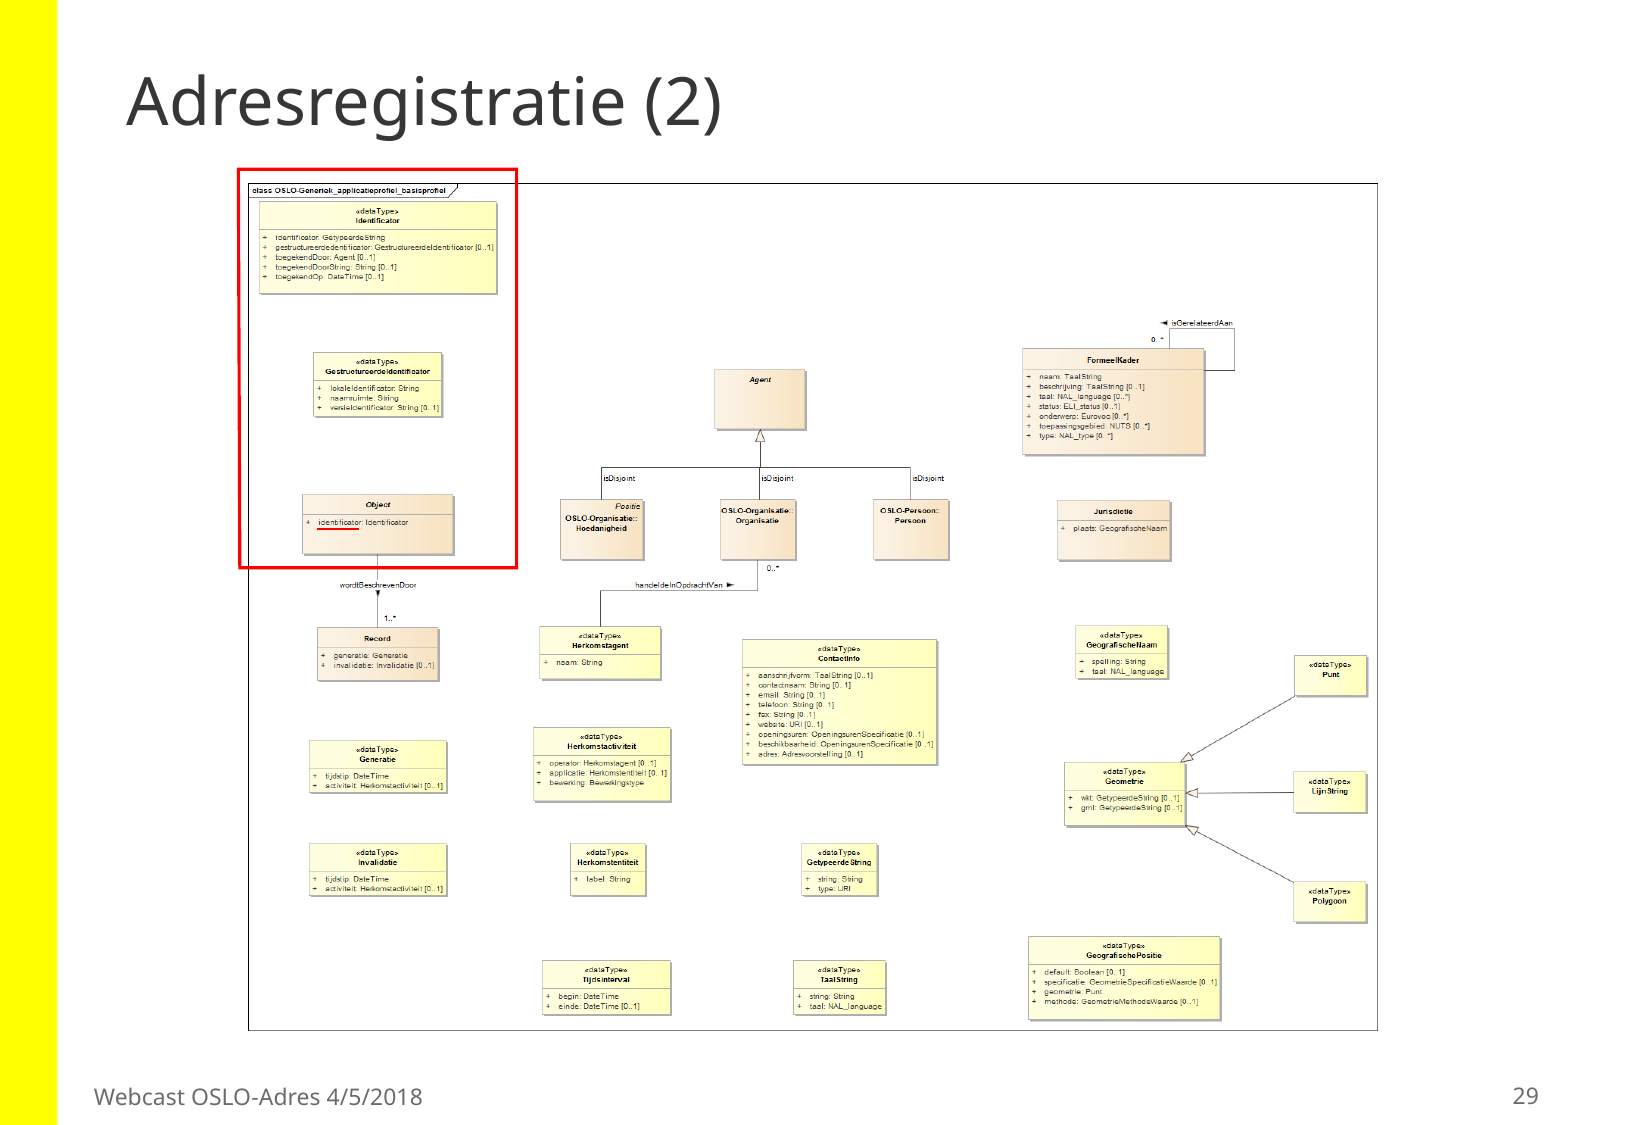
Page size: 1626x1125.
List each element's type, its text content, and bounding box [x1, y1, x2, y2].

slide_number 29 [1424, 1075, 1548, 1120]
title Adresregistratie (2) [111, 59, 1514, 222]
text_box [237, 168, 518, 569]
footer Webcast OSLO-Adres 4/5/2018 [78, 1083, 1077, 1113]
picture [247, 182, 1378, 1031]
